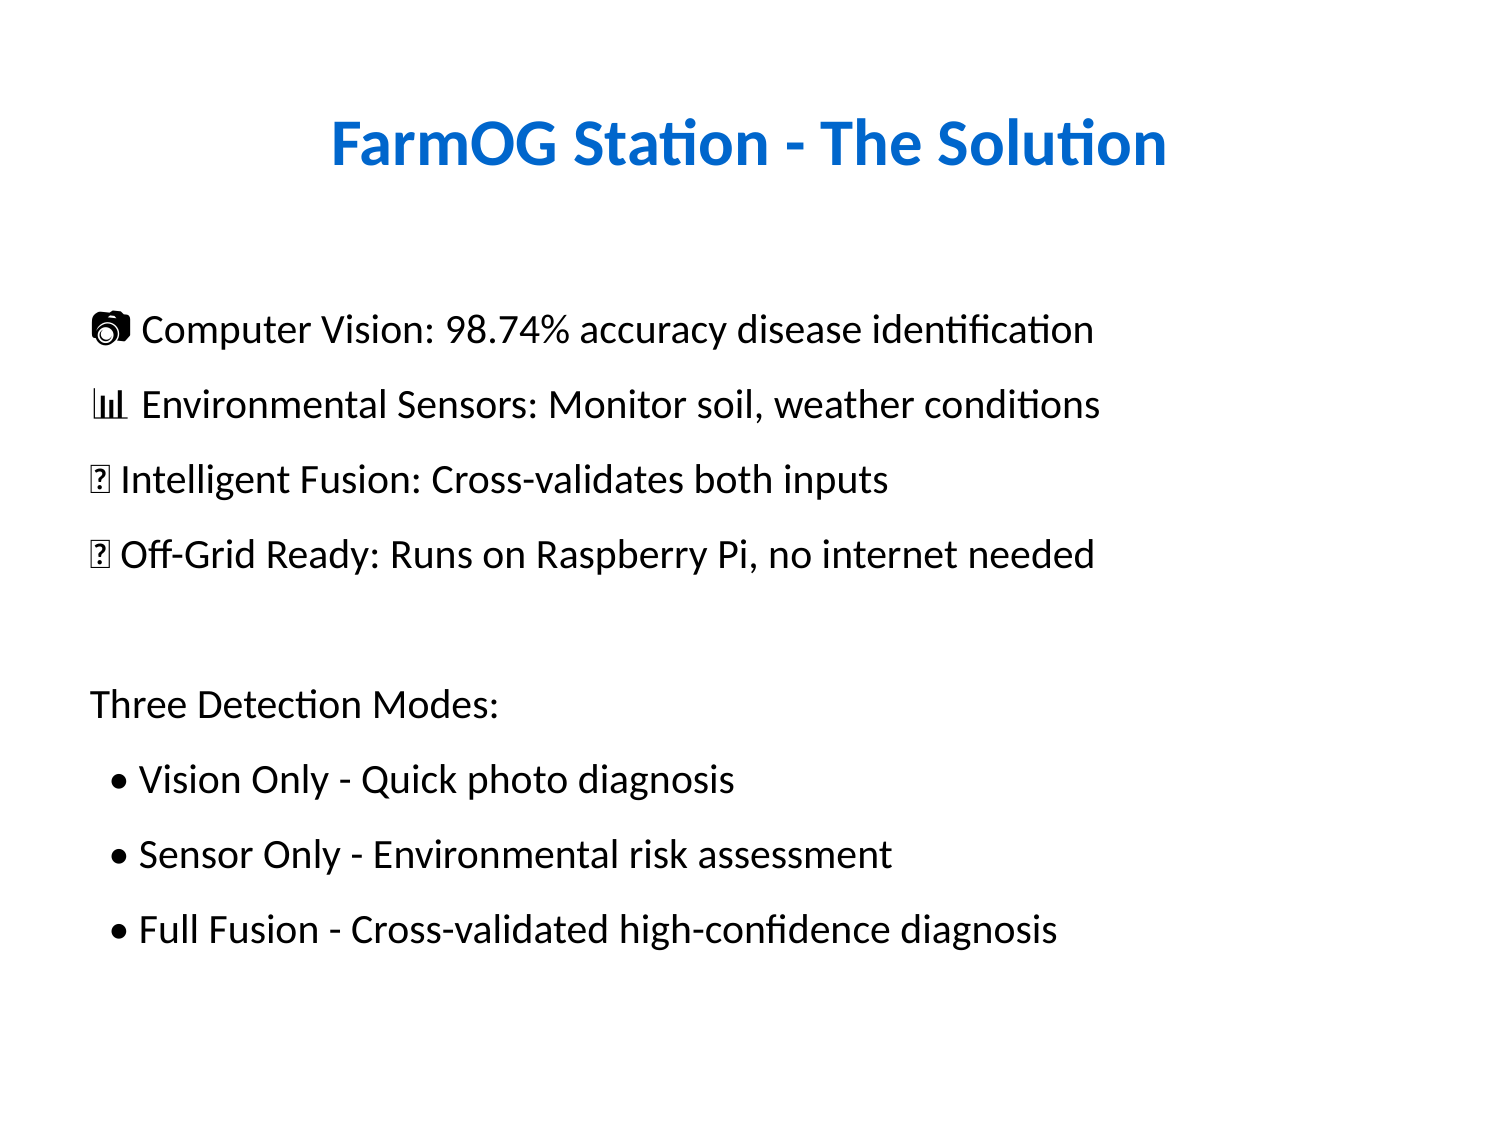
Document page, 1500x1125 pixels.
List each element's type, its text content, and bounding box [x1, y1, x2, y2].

text_box 📷 Computer Vision: 98.74% accuracy disease identification 📊 Environmental Sensors: Monitor soil, weather conditions 🤖 Intelligent Fusion: Cross-validates both inputs 🔋 Off-Grid Ready: Runs on Raspberry Pi, no internet needed Three Detection Modes: • Vision Only - Quick photo diagnosis • Sensor Only - Environmental risk assessment • Full Fusion - Cross-validated high-confidence diagnosis [74, 224, 1425, 960]
title FarmOG Station - The Solution [75, 45, 1425, 224]
